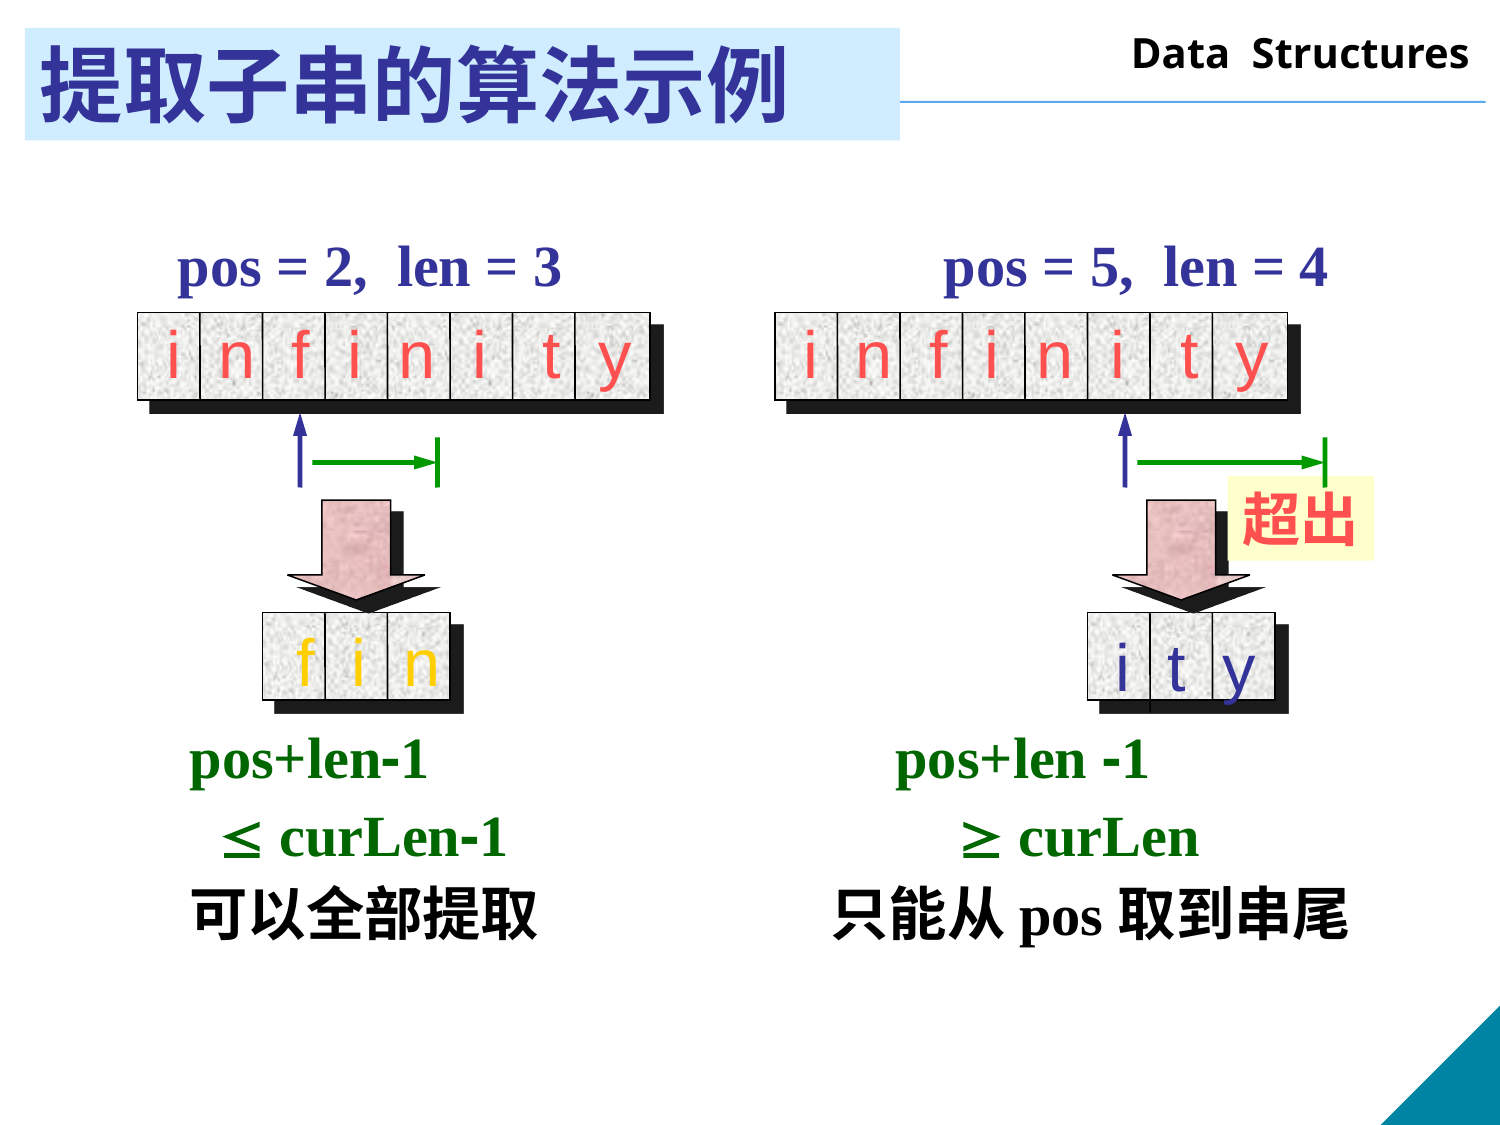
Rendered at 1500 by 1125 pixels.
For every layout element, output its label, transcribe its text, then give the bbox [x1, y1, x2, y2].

text_box [137, 312, 151, 400]
text_box [1112, 500, 1250, 601]
text_box f i n [281, 612, 456, 708]
text_box i n f i n i t y [151, 304, 648, 400]
text_box [293, 412, 307, 488]
text_box i t y [1100, 617, 1272, 713]
text_box pos = 5, len = 4 [929, 220, 1345, 306]
text_box [1118, 412, 1132, 488]
text_box [1087, 612, 1149, 700]
text_box [1150, 612, 1212, 617]
text_box [262, 612, 281, 700]
title 提取子串的算法示例 [24, 27, 900, 141]
text_box [774, 312, 789, 400]
text_box [1137, 456, 1324, 469]
text_box [1213, 612, 1275, 700]
text_box pos = 2, len = 3 [162, 220, 579, 306]
text_box i n f i n i t y [789, 304, 1286, 400]
text_box 超出 [1227, 476, 1374, 561]
text_box [312, 456, 437, 469]
text_box [287, 500, 425, 601]
text_box pos+len-1 pos+len -1  curLen-1  curLen 可以全部提取 只能从pos取到串尾 [174, 712, 1500, 955]
